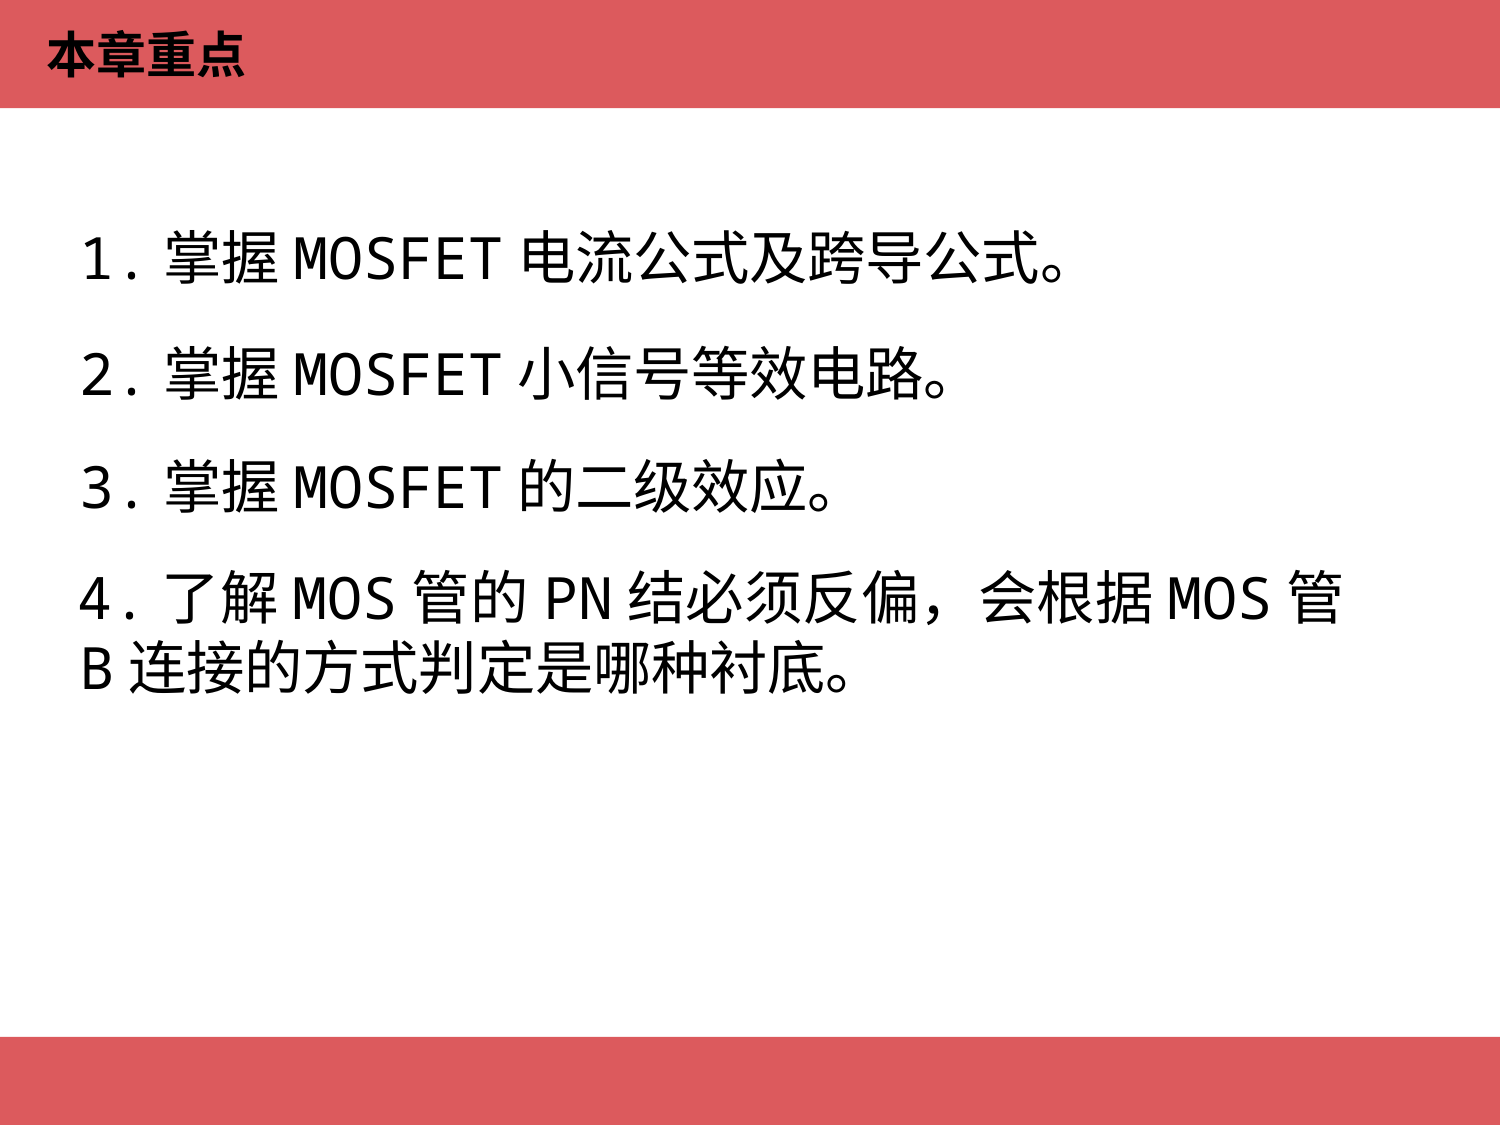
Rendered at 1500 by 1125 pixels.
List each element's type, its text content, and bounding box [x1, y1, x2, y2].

text_box 1.掌握MOSFET电流公式及跨导公式。 2.掌握MOSFET小信号等效电路。 3.掌握MOSFET的二级效应。 4.了解MOS管的PN结必须反偏，会根据MOS管B连接的方式判定是哪种衬底。 [77, 221, 1423, 701]
text_box [0, 1036, 1500, 1125]
text_box 本章重点 [31, 16, 548, 91]
text_box [0, 0, 1500, 109]
